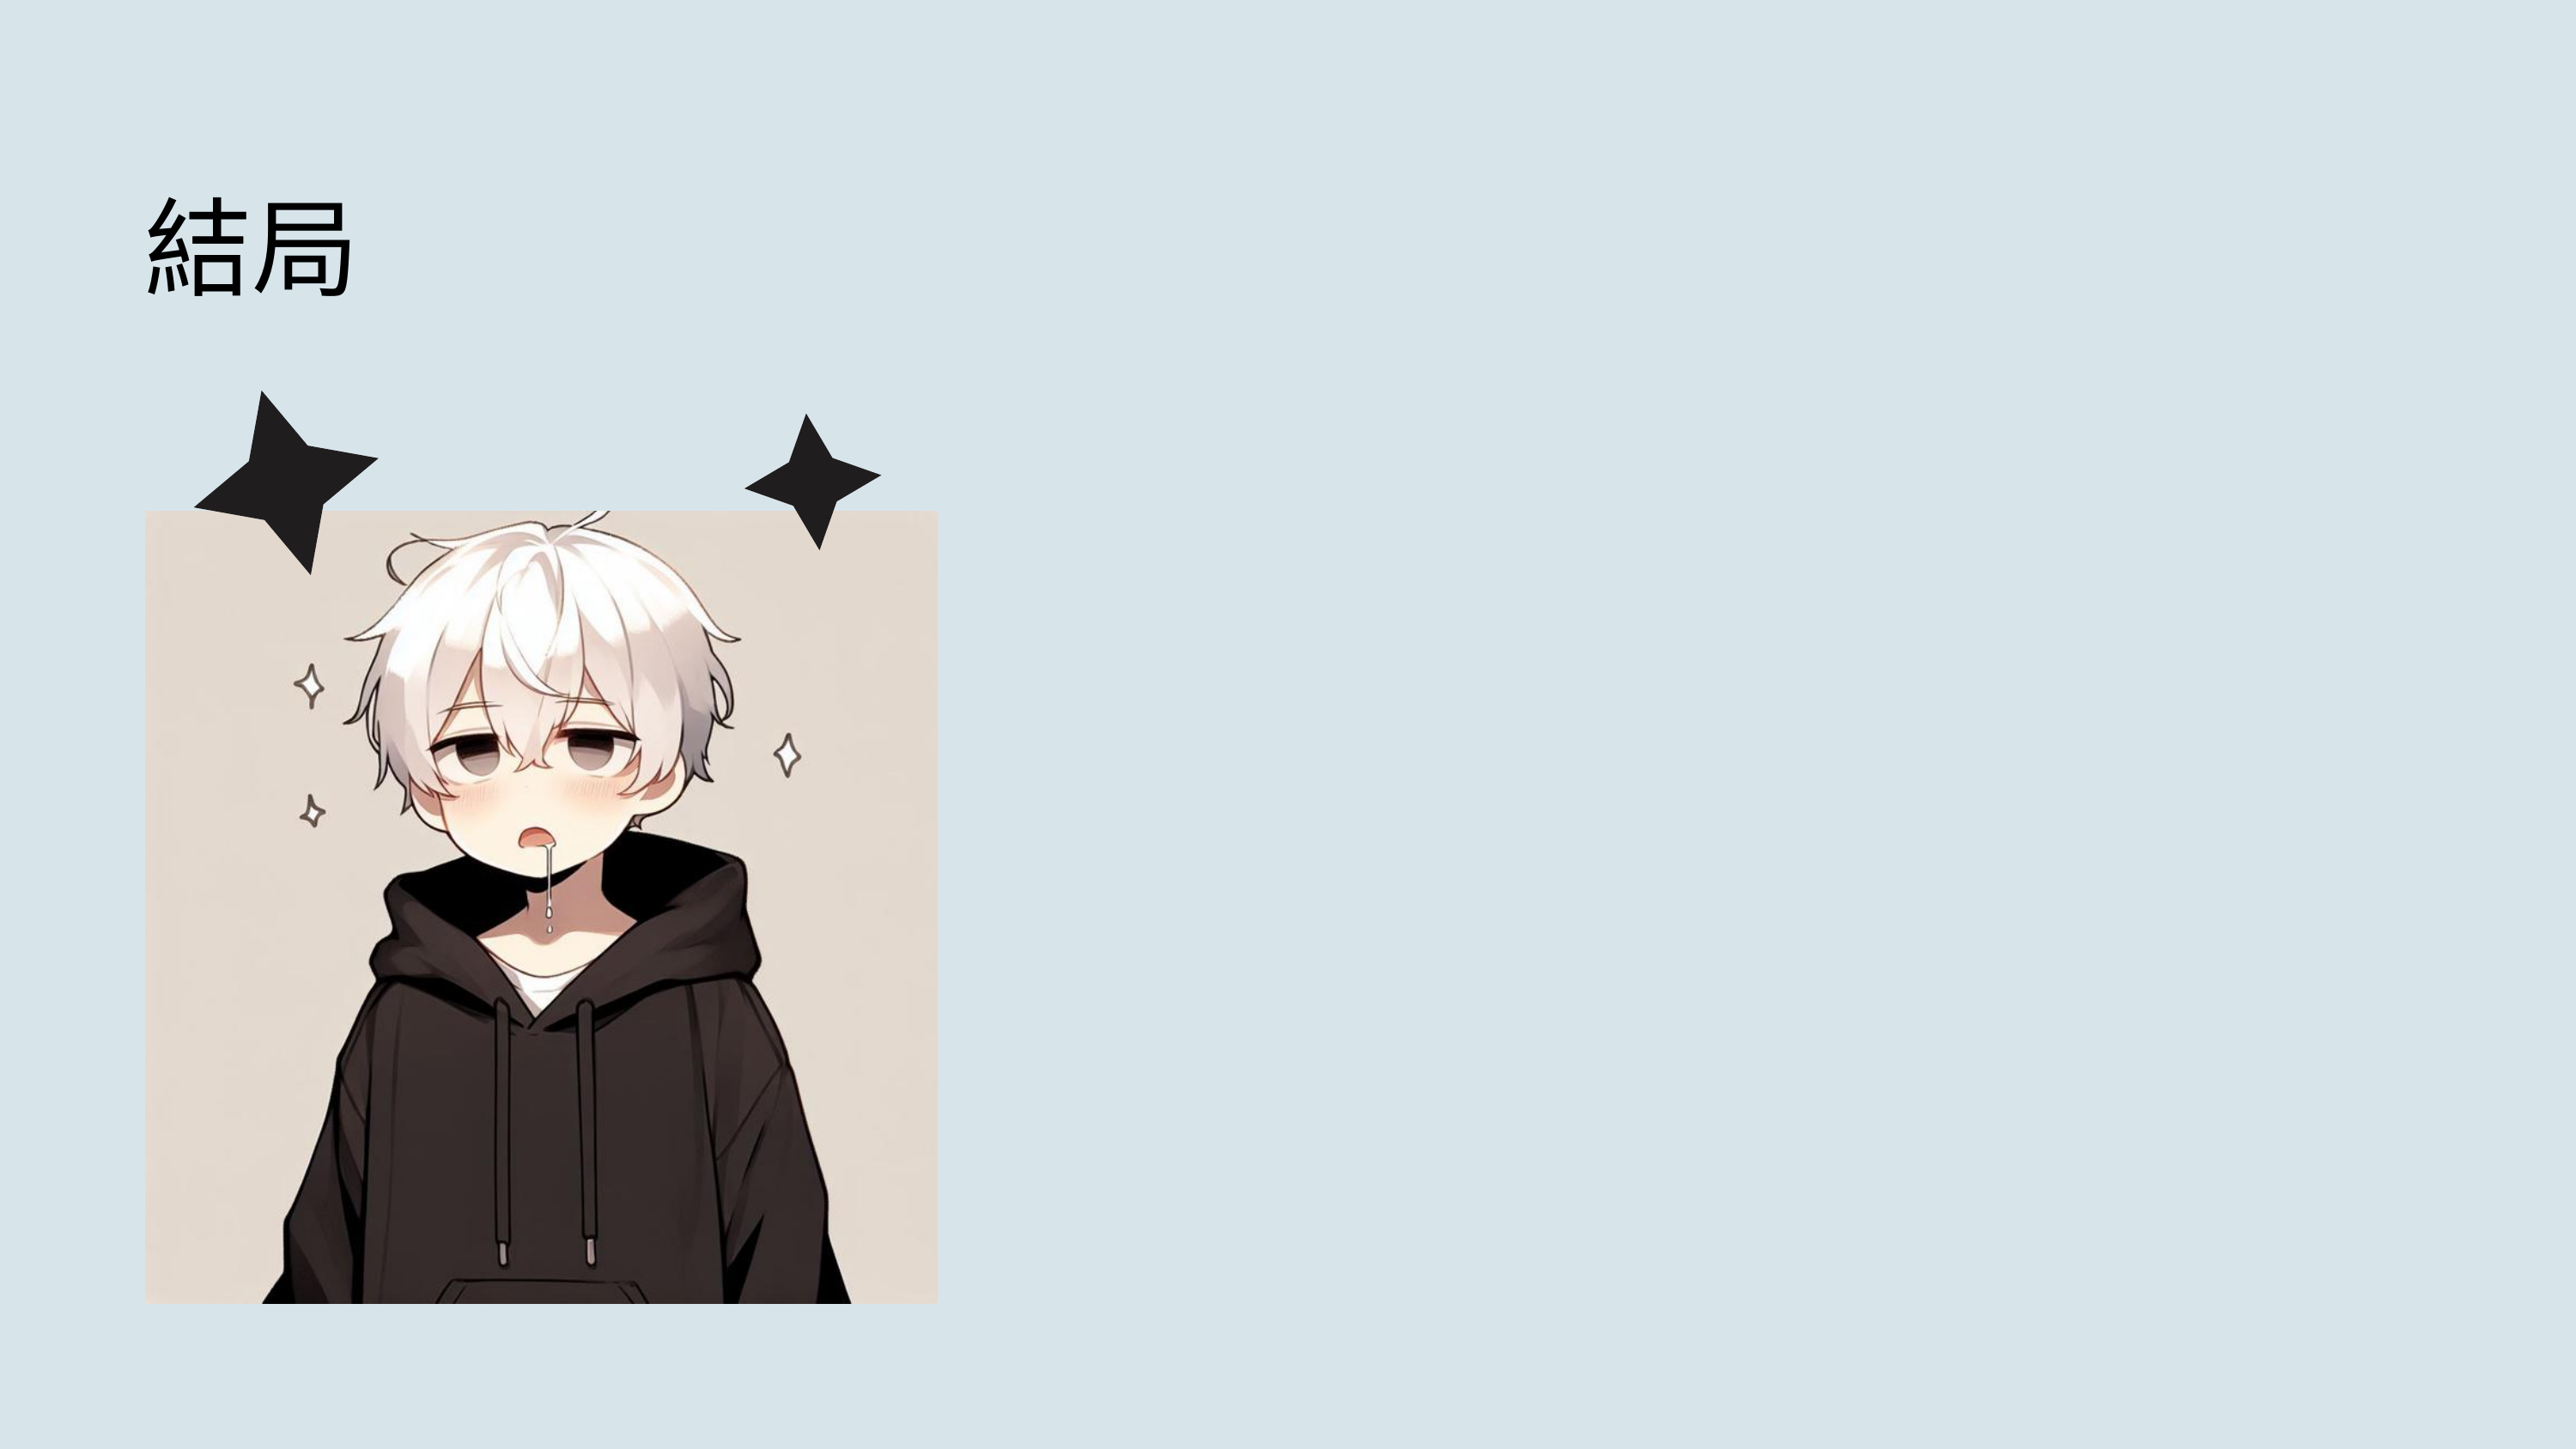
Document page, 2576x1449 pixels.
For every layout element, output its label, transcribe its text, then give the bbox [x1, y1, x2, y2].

text_box 結局 [144, 128, 839, 309]
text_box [190, 386, 382, 579]
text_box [744, 413, 882, 551]
text_box [144, 511, 939, 1304]
